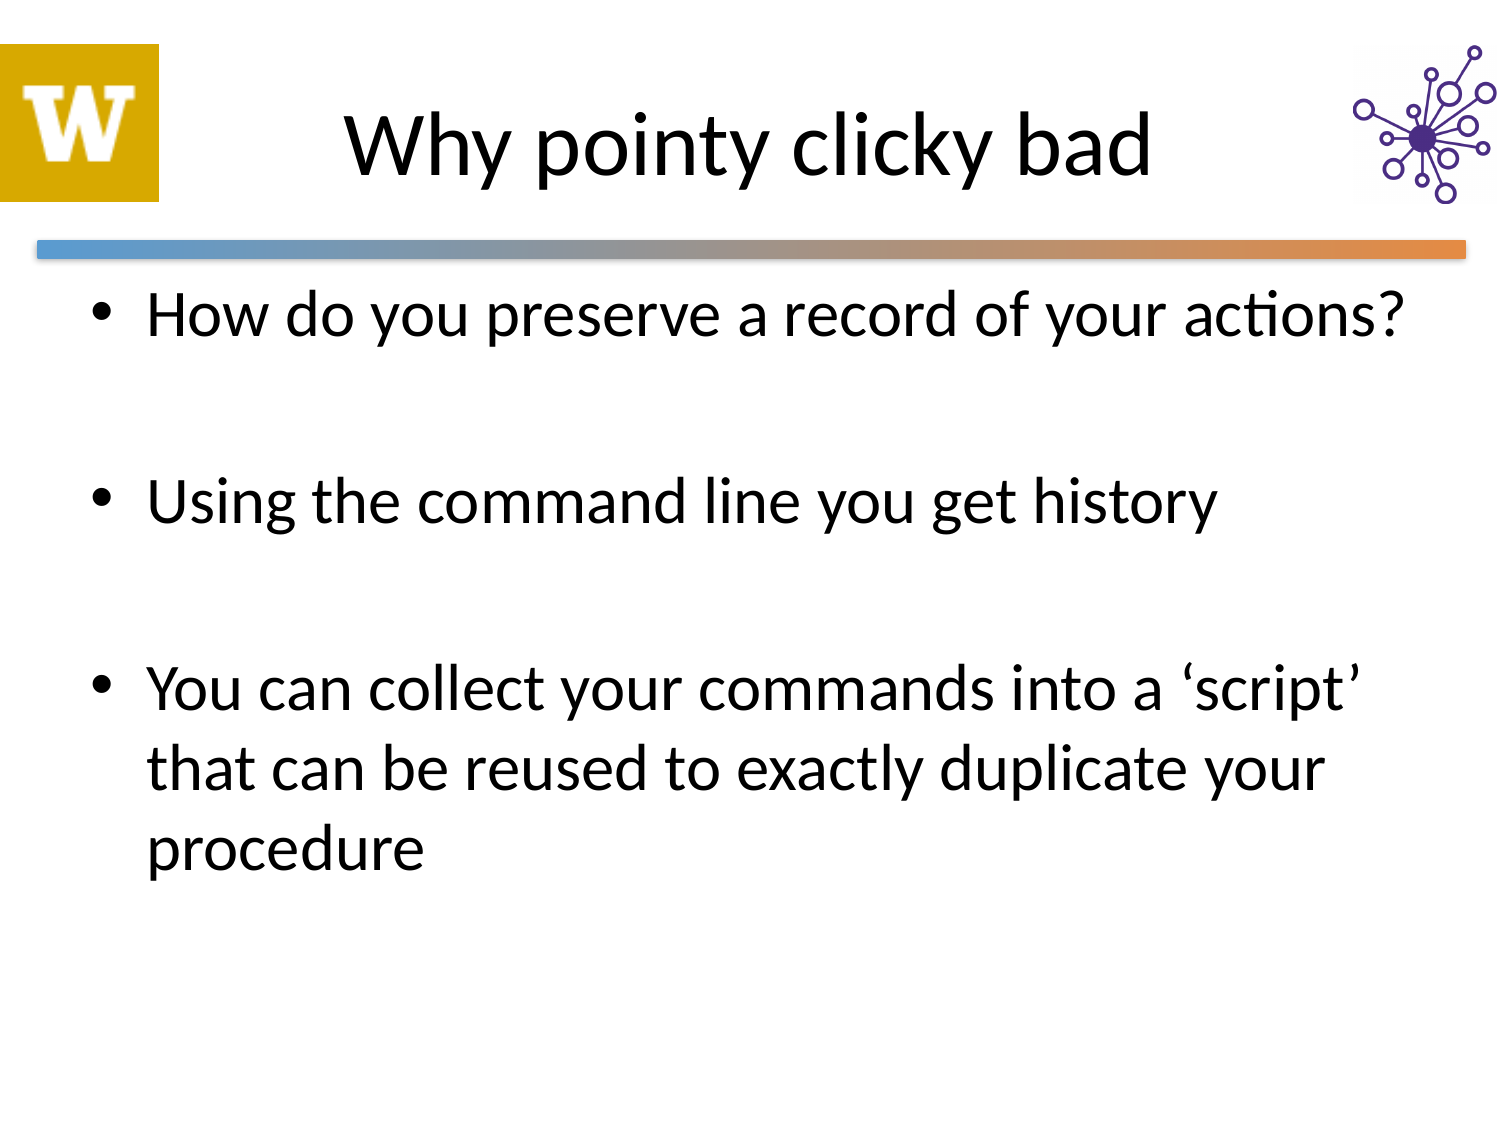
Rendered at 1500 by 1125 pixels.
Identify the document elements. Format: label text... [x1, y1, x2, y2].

picture [1425, 45, 1497, 204]
list How do you preserve a record of your actions? Using the command line you get history You can collect your commands into a ‘script’ that can be reused to exactly duplicate your procedure [75, 262, 1425, 1093]
picture [0, 44, 159, 202]
title Why pointy clicky bad [75, 45, 1425, 233]
